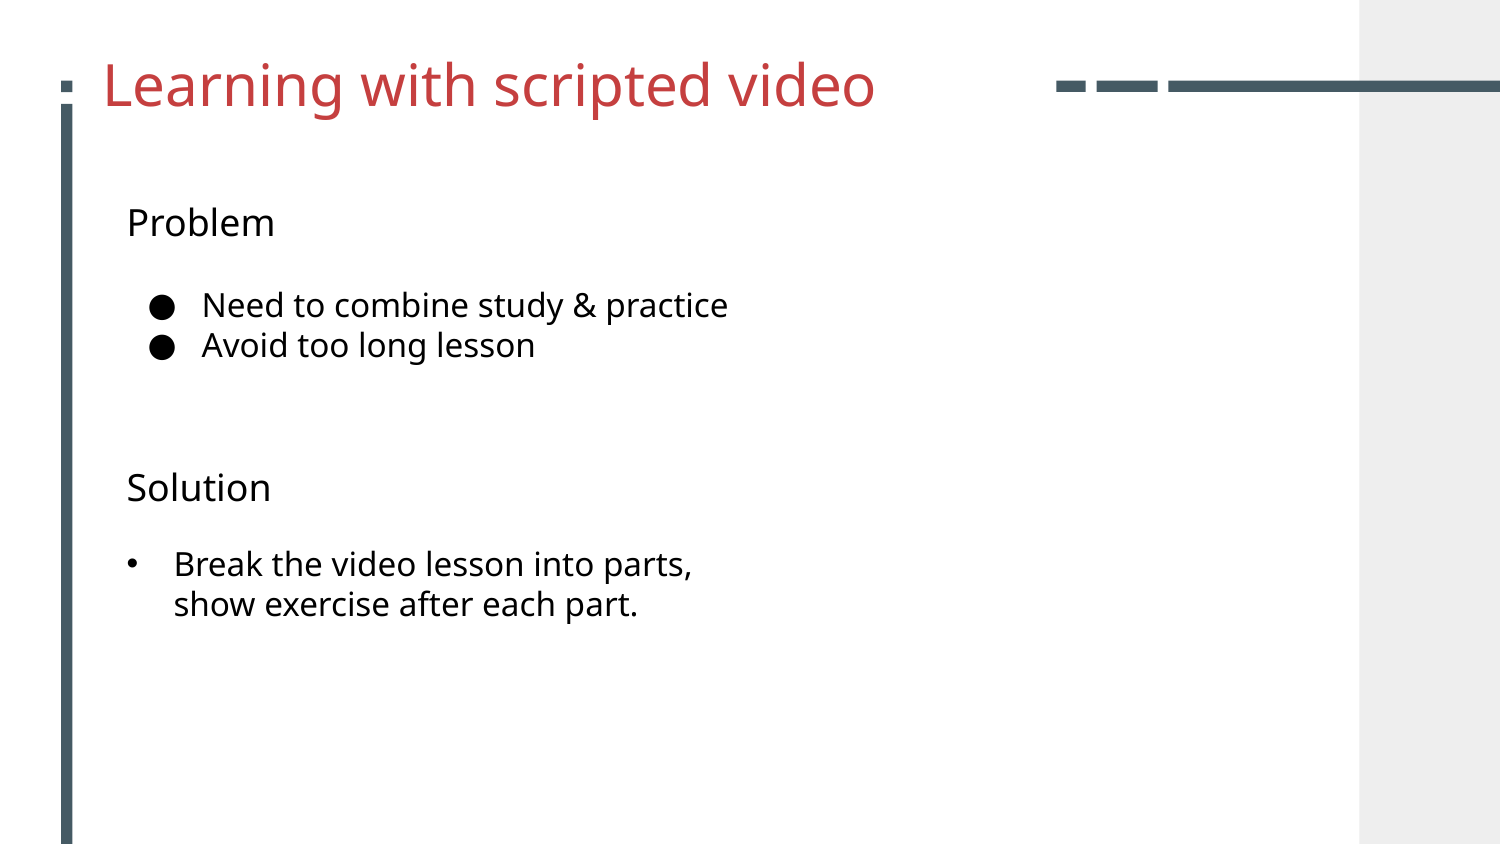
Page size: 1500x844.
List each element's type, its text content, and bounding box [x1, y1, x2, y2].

title Learning with scripted video [87, 33, 1056, 119]
text_box Solution Break the video lesson into parts, show exercise after each part. [111, 456, 765, 666]
text_box Problem Need to combine study & practice Avoid too long lesson [111, 191, 791, 407]
